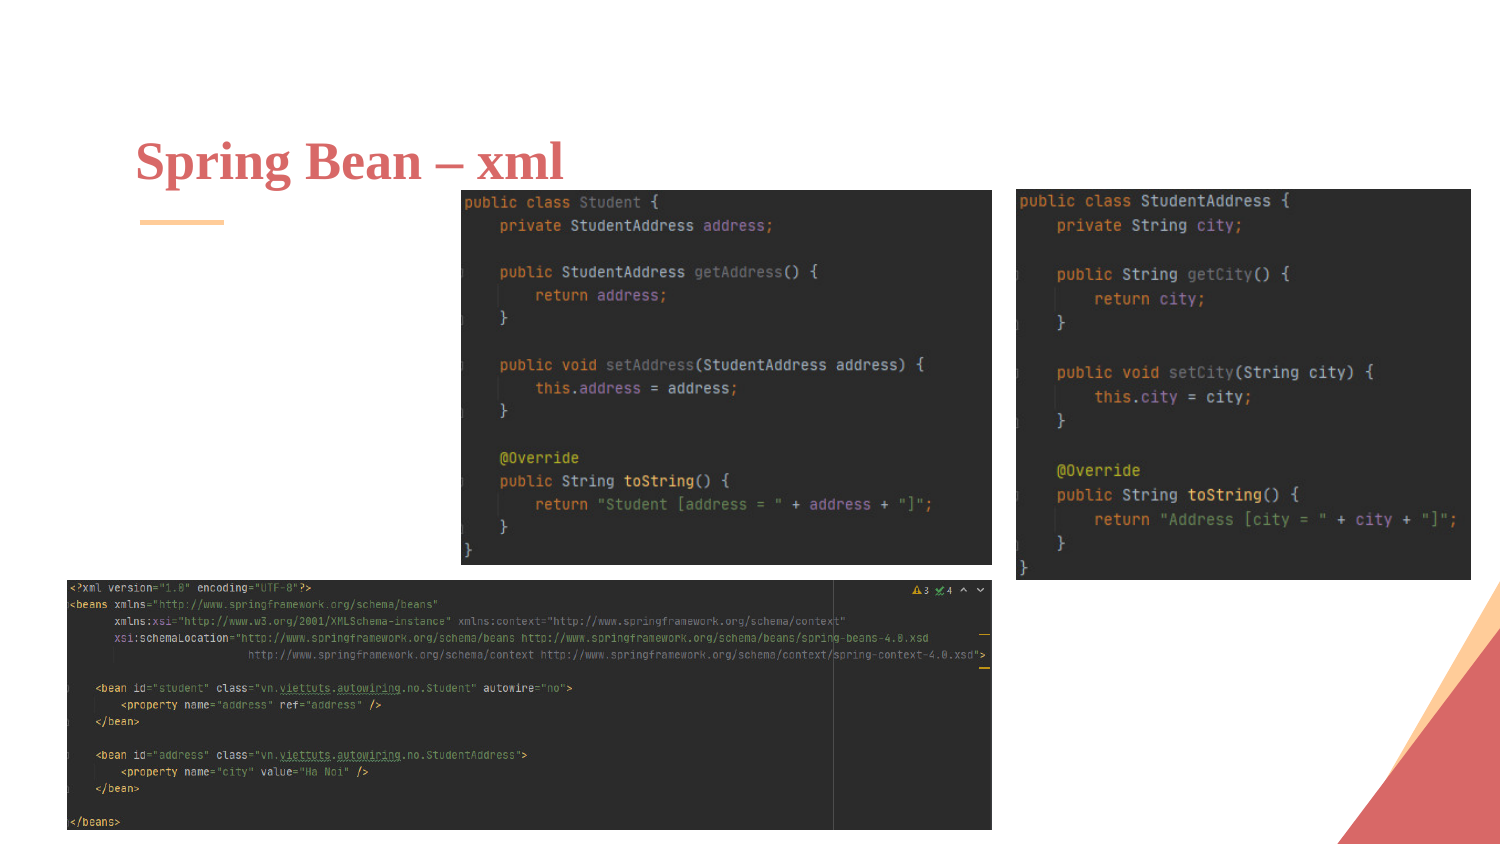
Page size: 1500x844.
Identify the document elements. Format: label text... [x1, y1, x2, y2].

picture [67, 579, 992, 830]
title Spring Bean – xml [120, 119, 1400, 206]
picture [461, 190, 992, 566]
picture [1016, 189, 1471, 581]
